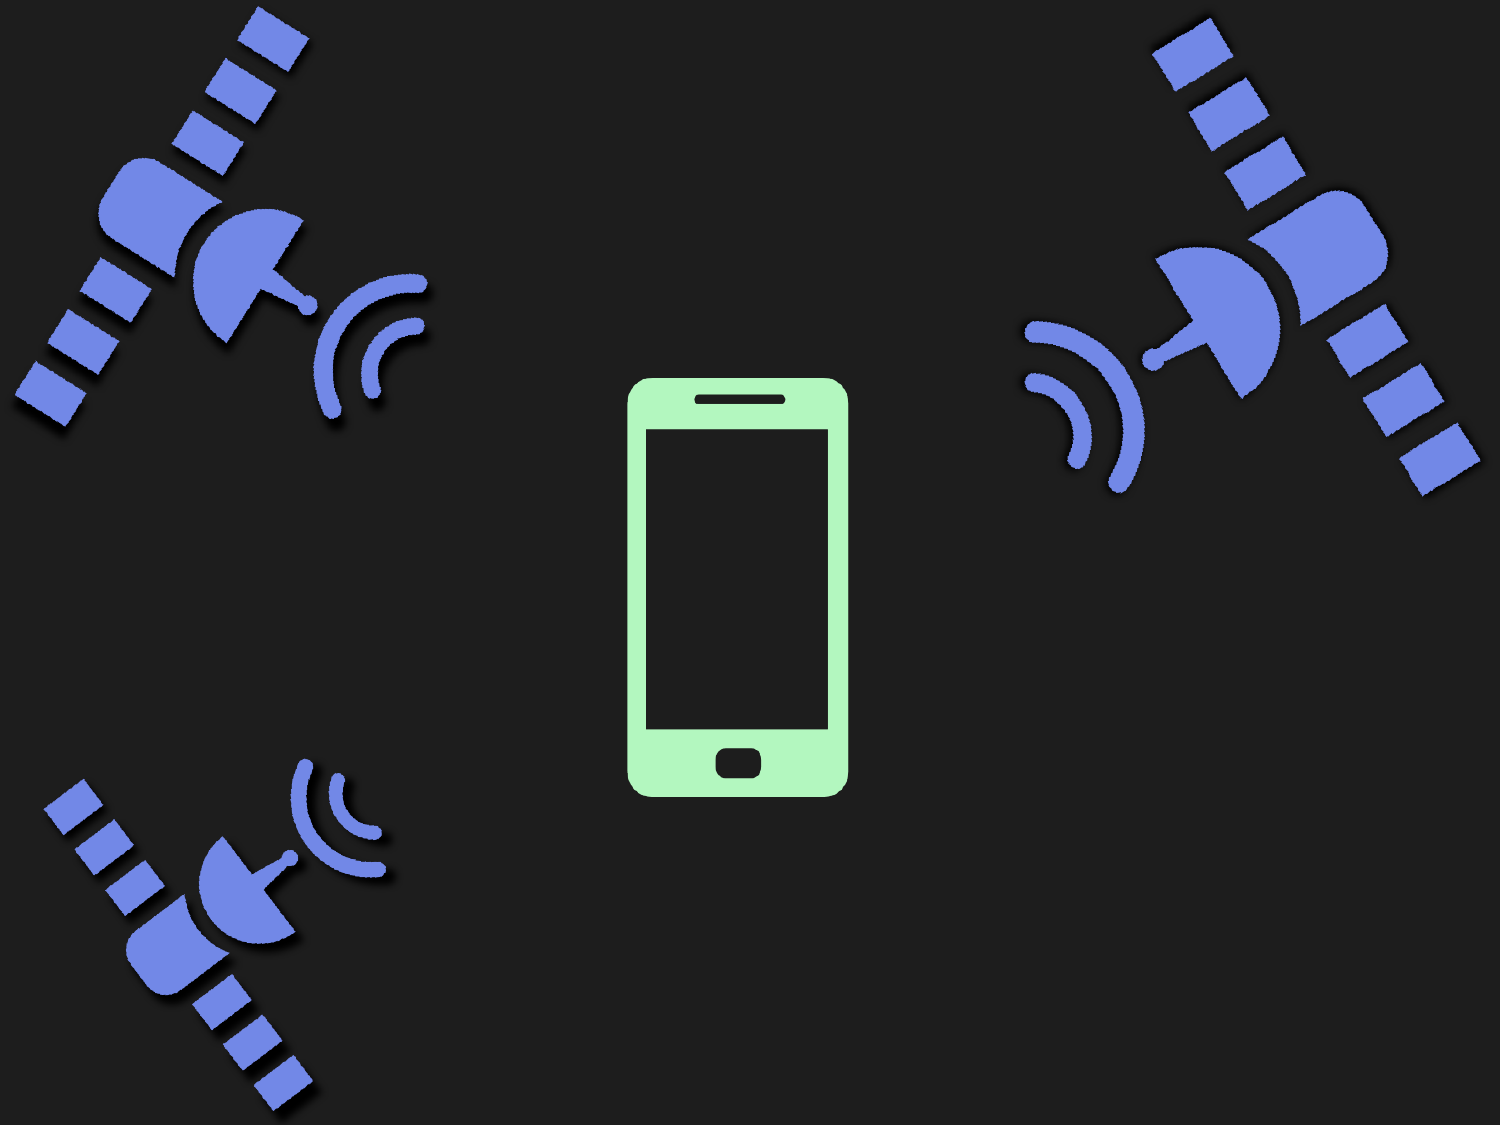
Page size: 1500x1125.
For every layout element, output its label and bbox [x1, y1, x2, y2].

picture [983, 0, 1500, 580]
picture [0, 0, 457, 494]
picture [0, 721, 405, 1125]
picture [524, 374, 951, 801]
